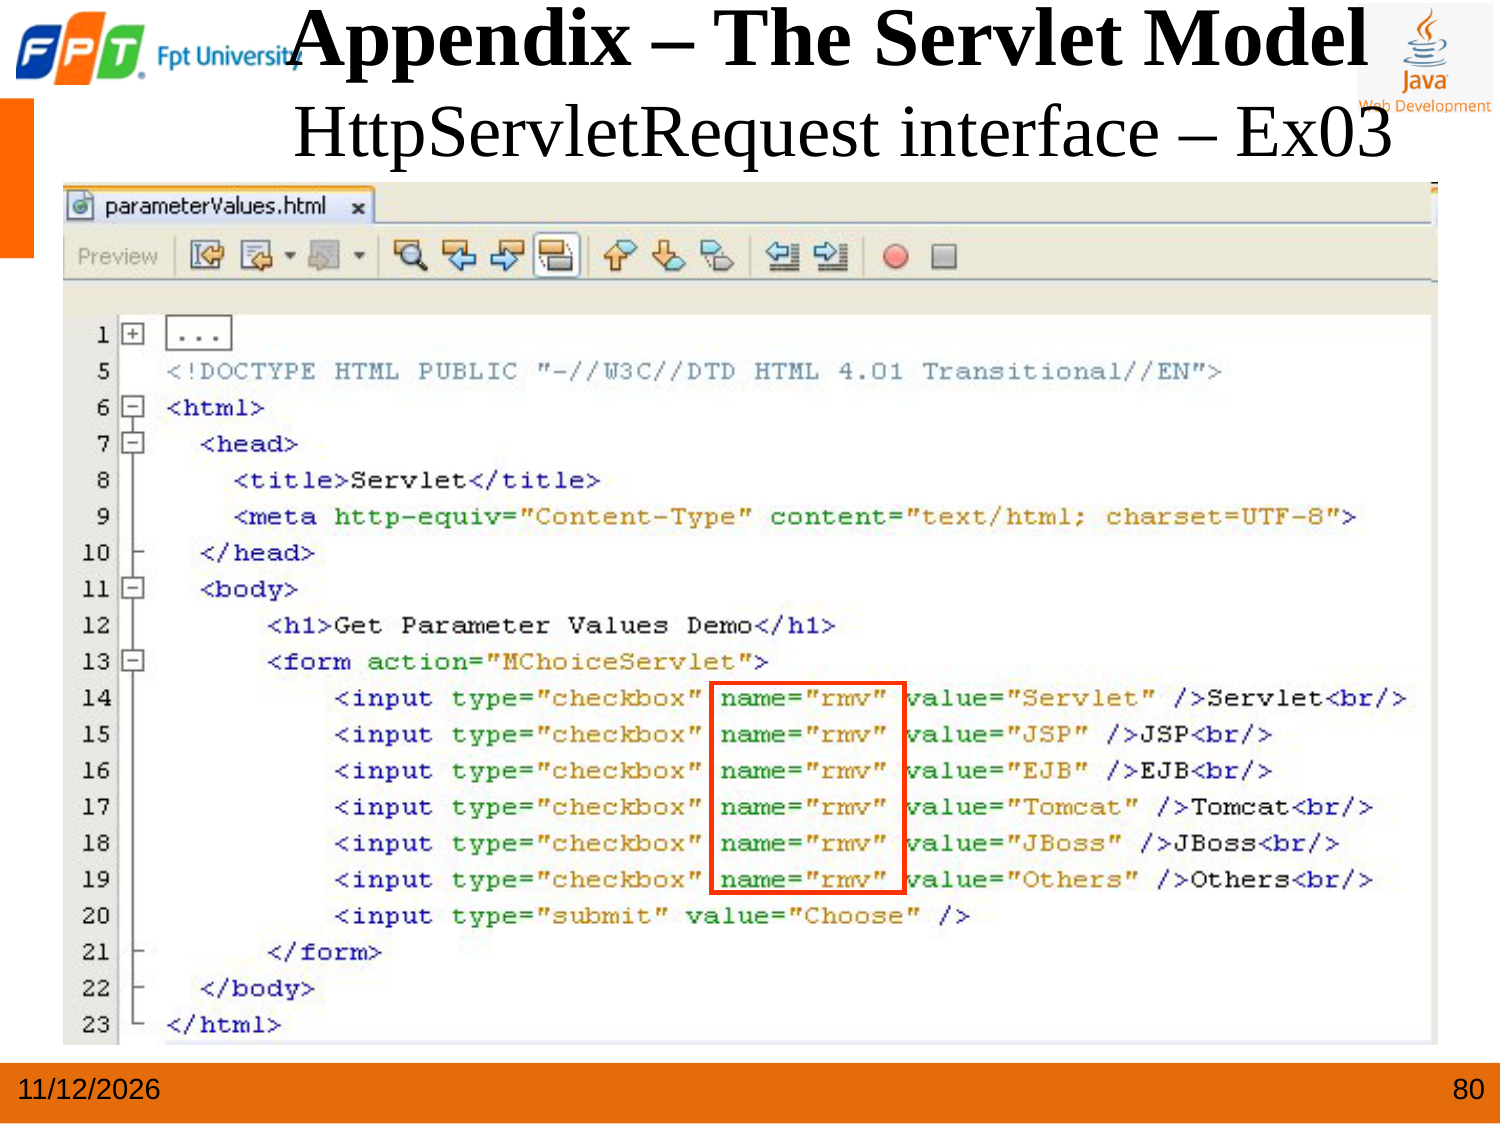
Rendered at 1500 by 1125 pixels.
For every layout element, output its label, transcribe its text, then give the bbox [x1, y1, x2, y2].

title Appendix – The Servlet Model HttpServletRequest interface – Ex03 [179, 11, 1500, 167]
picture [1357, 3, 1493, 11]
picture [16, 11, 179, 85]
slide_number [2, 1063, 231, 1123]
slide_number 80 [1050, 1063, 1500, 1124]
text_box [63, 181, 1438, 1045]
